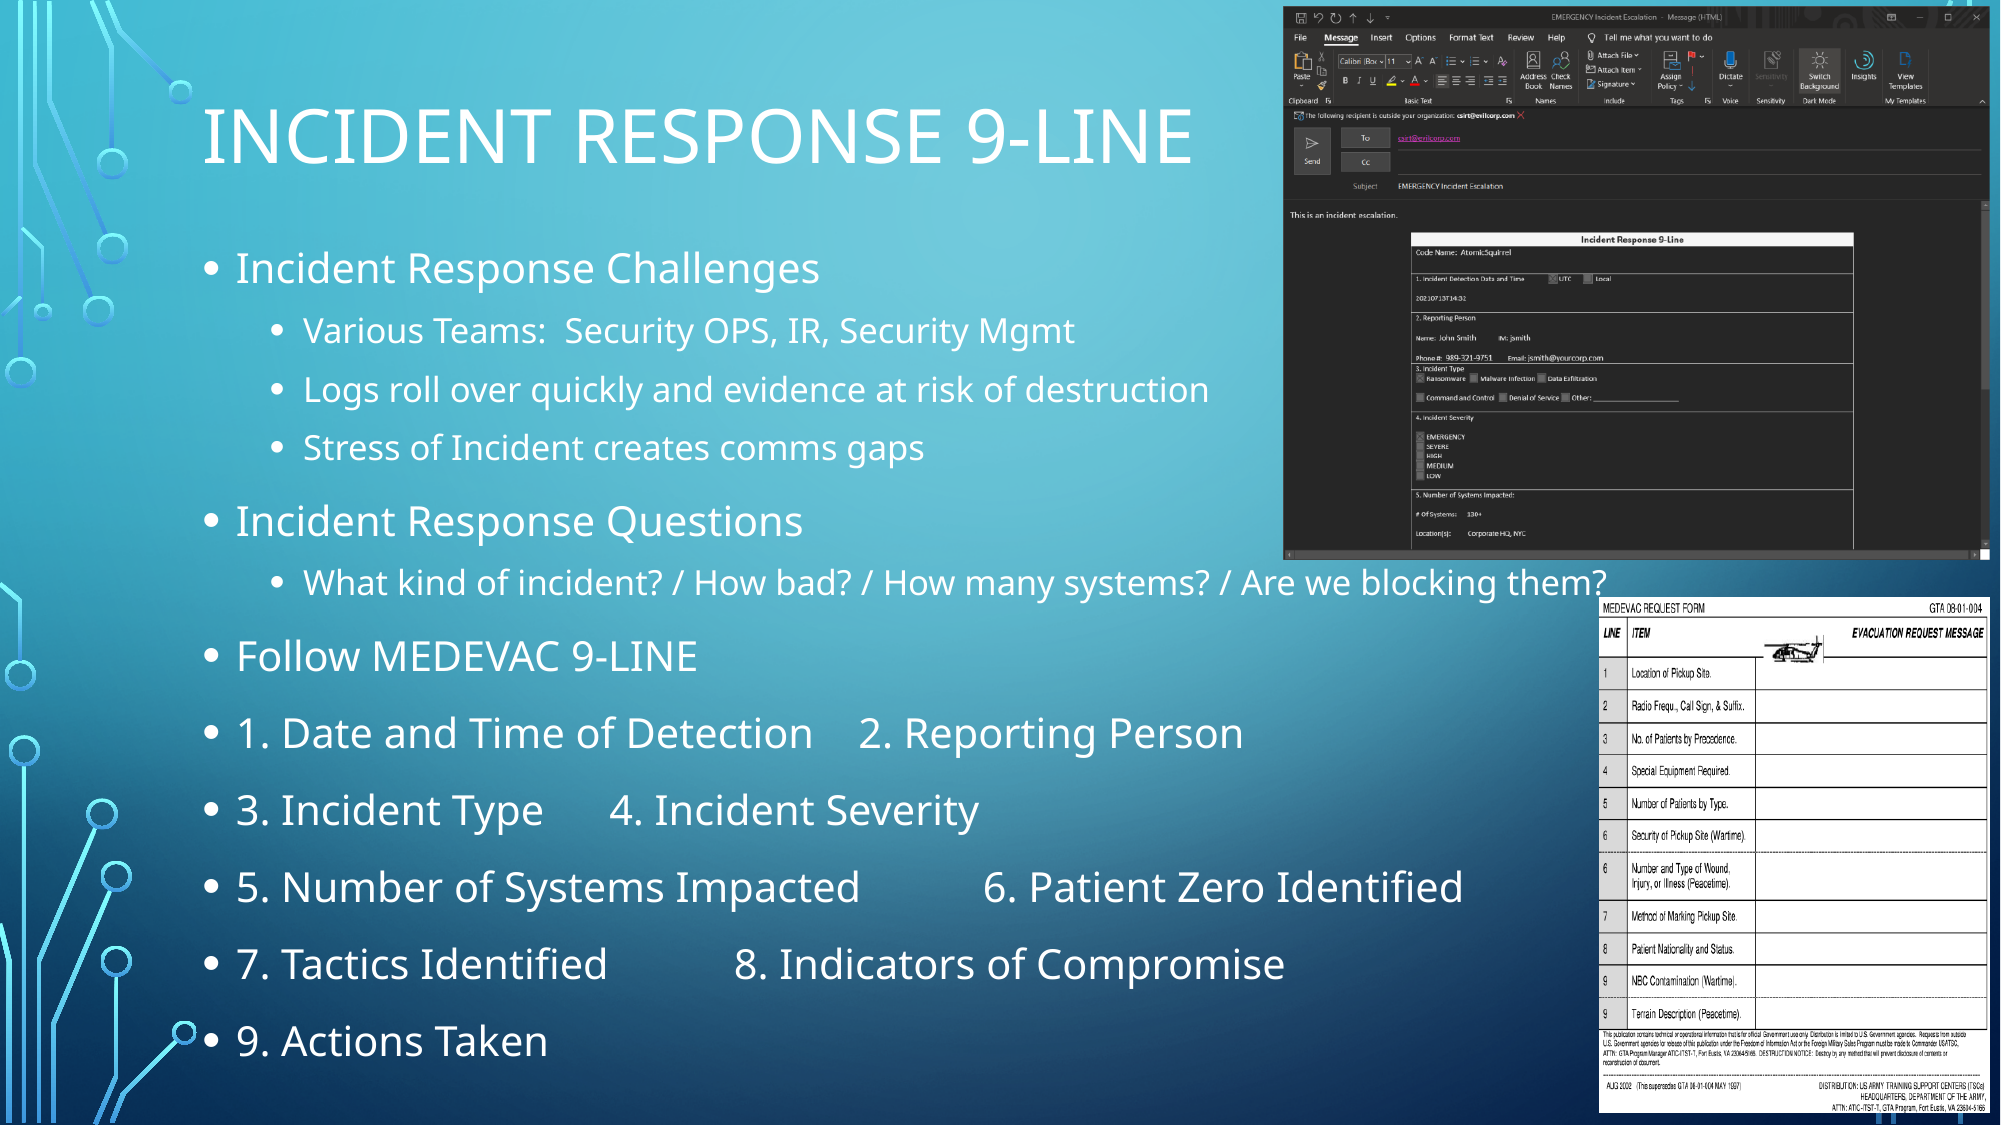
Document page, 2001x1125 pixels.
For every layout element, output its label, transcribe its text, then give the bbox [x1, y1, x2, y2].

picture [1282, 6, 1991, 560]
picture [1598, 597, 1990, 1113]
list Incident Response Challenges Various Teams: Security OPS, IR, Security Mgmt Logs roll over quickly and evidence at risk of destruction Stress of Incident creates comms gaps Incident Response Questions What kind of incident? / How bad? / How many systems? / Are we blocking them? Follow MEDEVAC 9-LINE 1. Date and Time of Detection 2. Reporting Person 3. Incident Type 4. Incident Severity 5. Number of Systems Impacted 6. Patient Zero Identified 7. Tactics Identified 8. Indicators of Compromise 9. Actions Taken [187, 224, 1929, 1081]
title Incident Response 9-Line [187, 17, 1282, 224]
